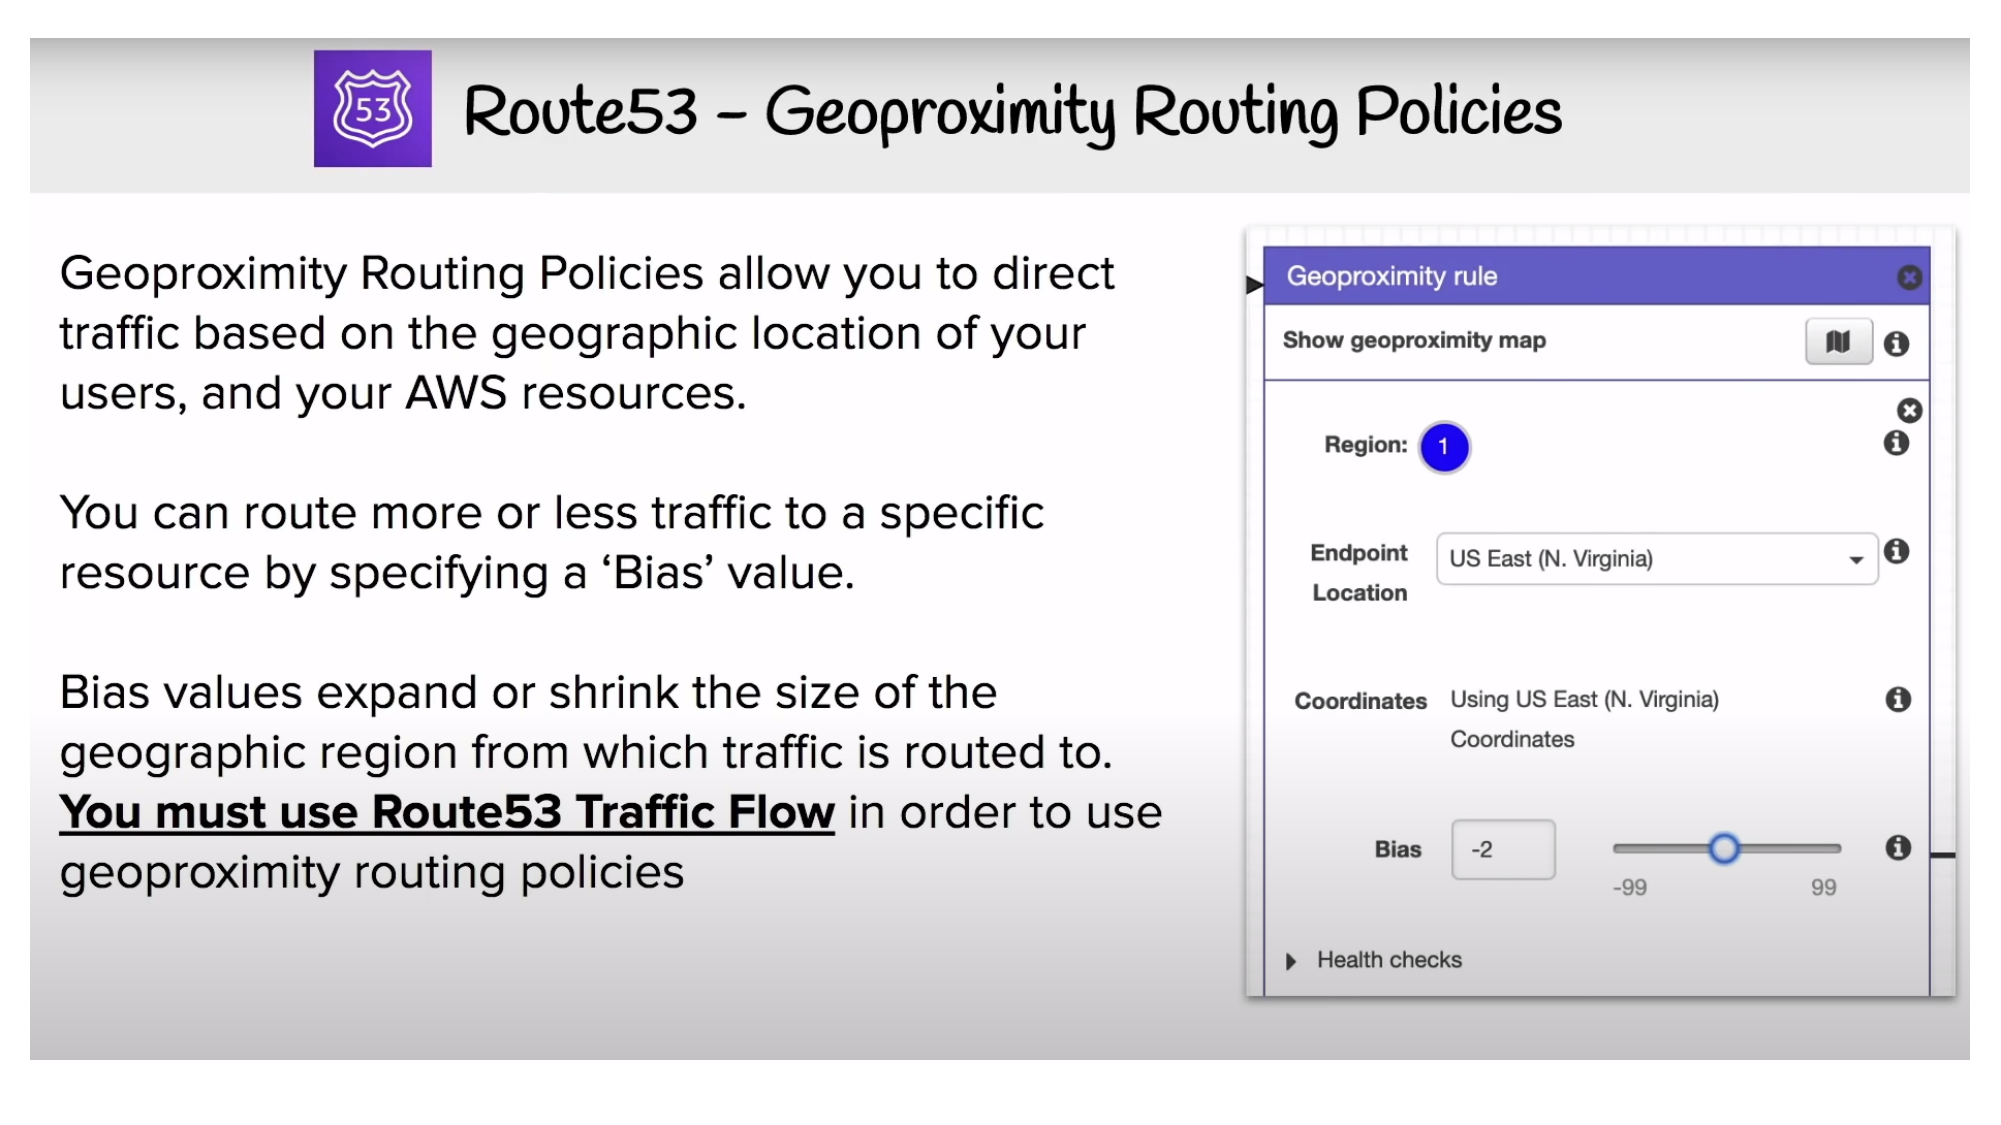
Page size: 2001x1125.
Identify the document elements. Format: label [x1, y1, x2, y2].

picture [30, 37, 1970, 1061]
